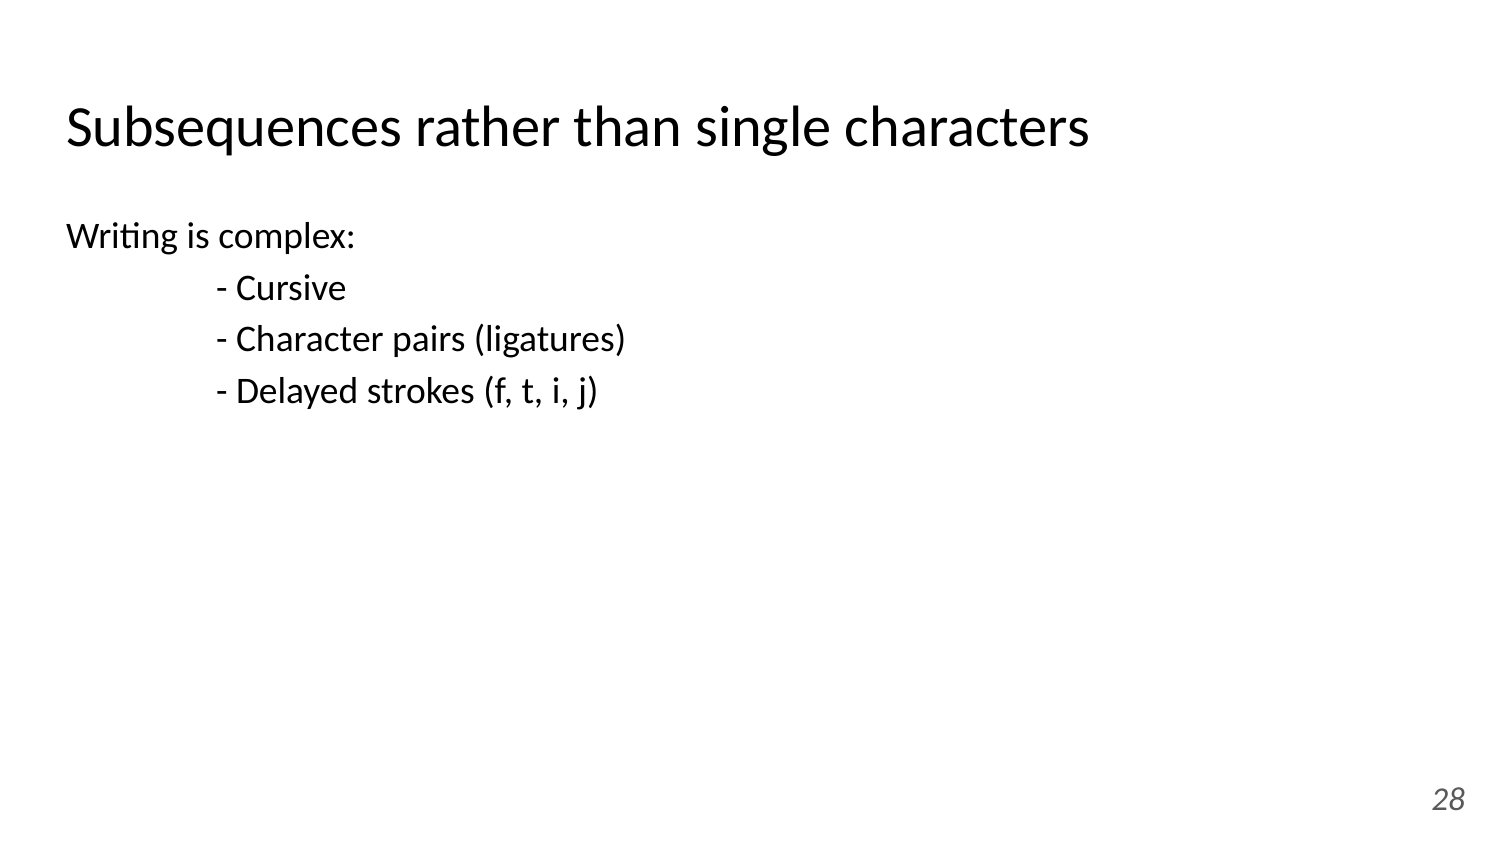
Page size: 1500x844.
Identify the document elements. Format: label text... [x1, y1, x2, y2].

title Subsequences rather than single characters [51, 72, 1449, 167]
slide_number ‹#› [1389, 764, 1480, 830]
list Writing is complex: - Cursive - Character pairs (ligatures) - Delayed strokes (f, t, i, j) [51, 189, 1449, 750]
